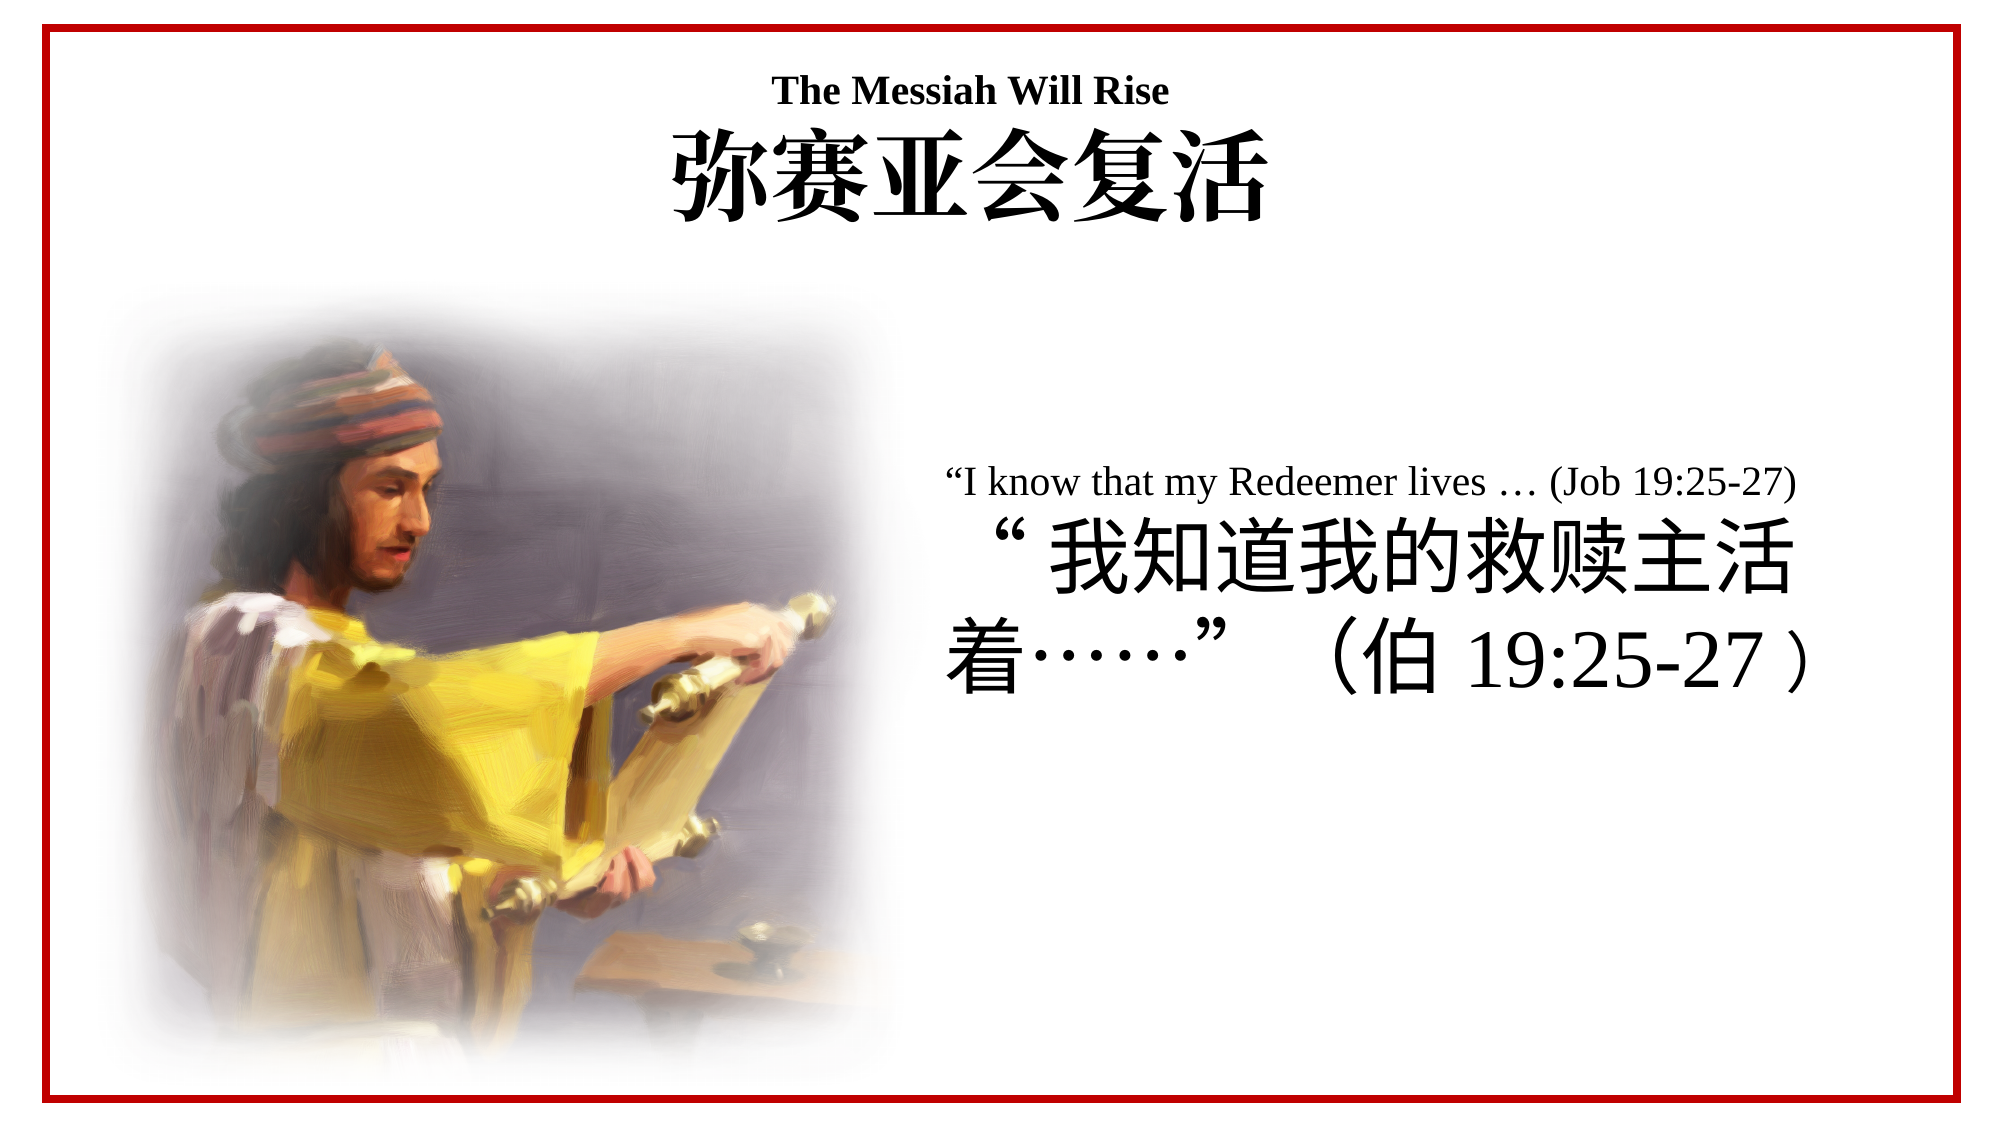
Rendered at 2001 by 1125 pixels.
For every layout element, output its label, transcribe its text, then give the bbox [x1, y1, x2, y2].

text_box The Messiah Will Rise 弥赛亚会复活 [383, 55, 1558, 241]
text_box [45, 27, 1958, 1100]
picture [80, 266, 931, 1117]
text_box “I know that my Redeemer lives … (Job 19:25-27) “我知道我的救赎主活着……”（伯19:25-27） [931, 446, 1875, 712]
